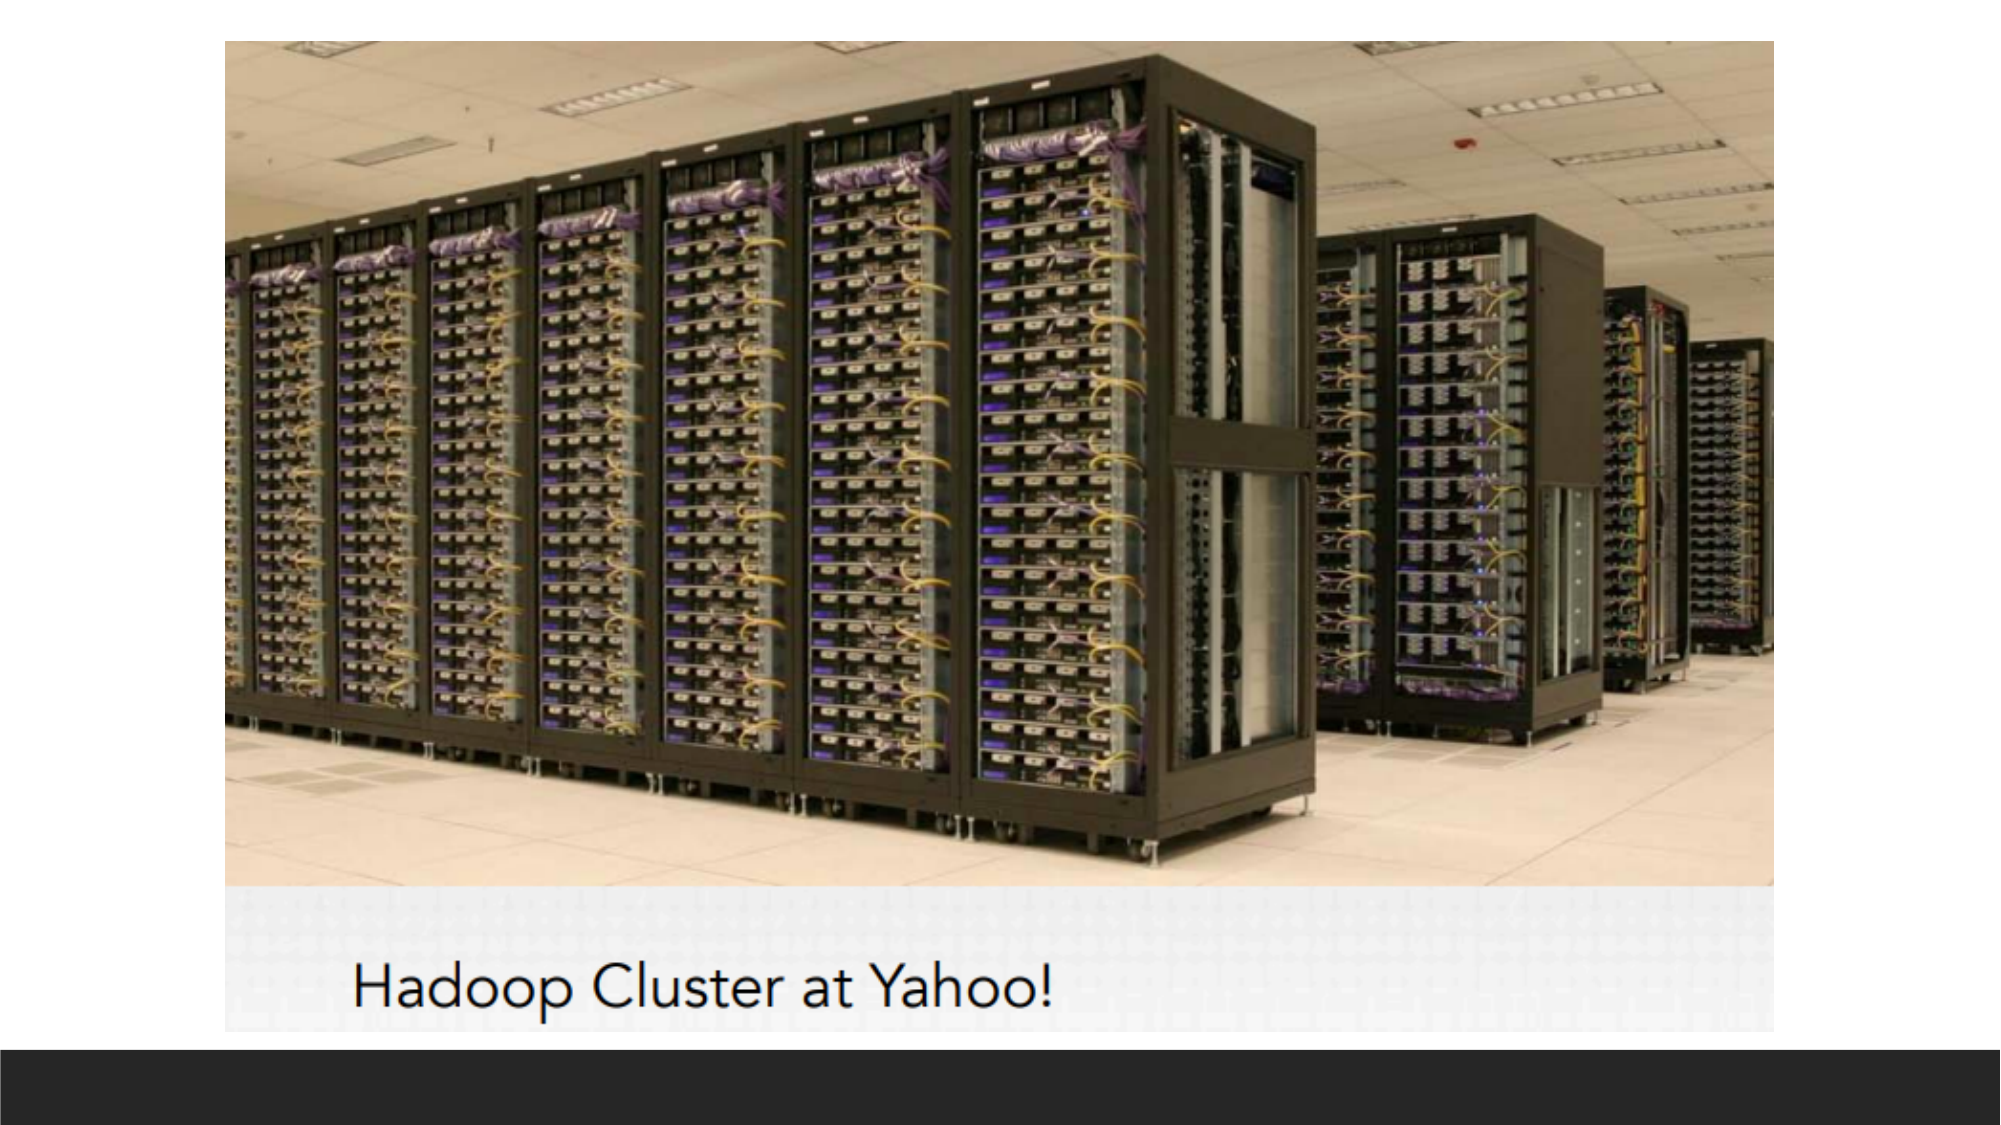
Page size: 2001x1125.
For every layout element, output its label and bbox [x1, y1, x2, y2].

picture [225, 40, 1775, 1032]
